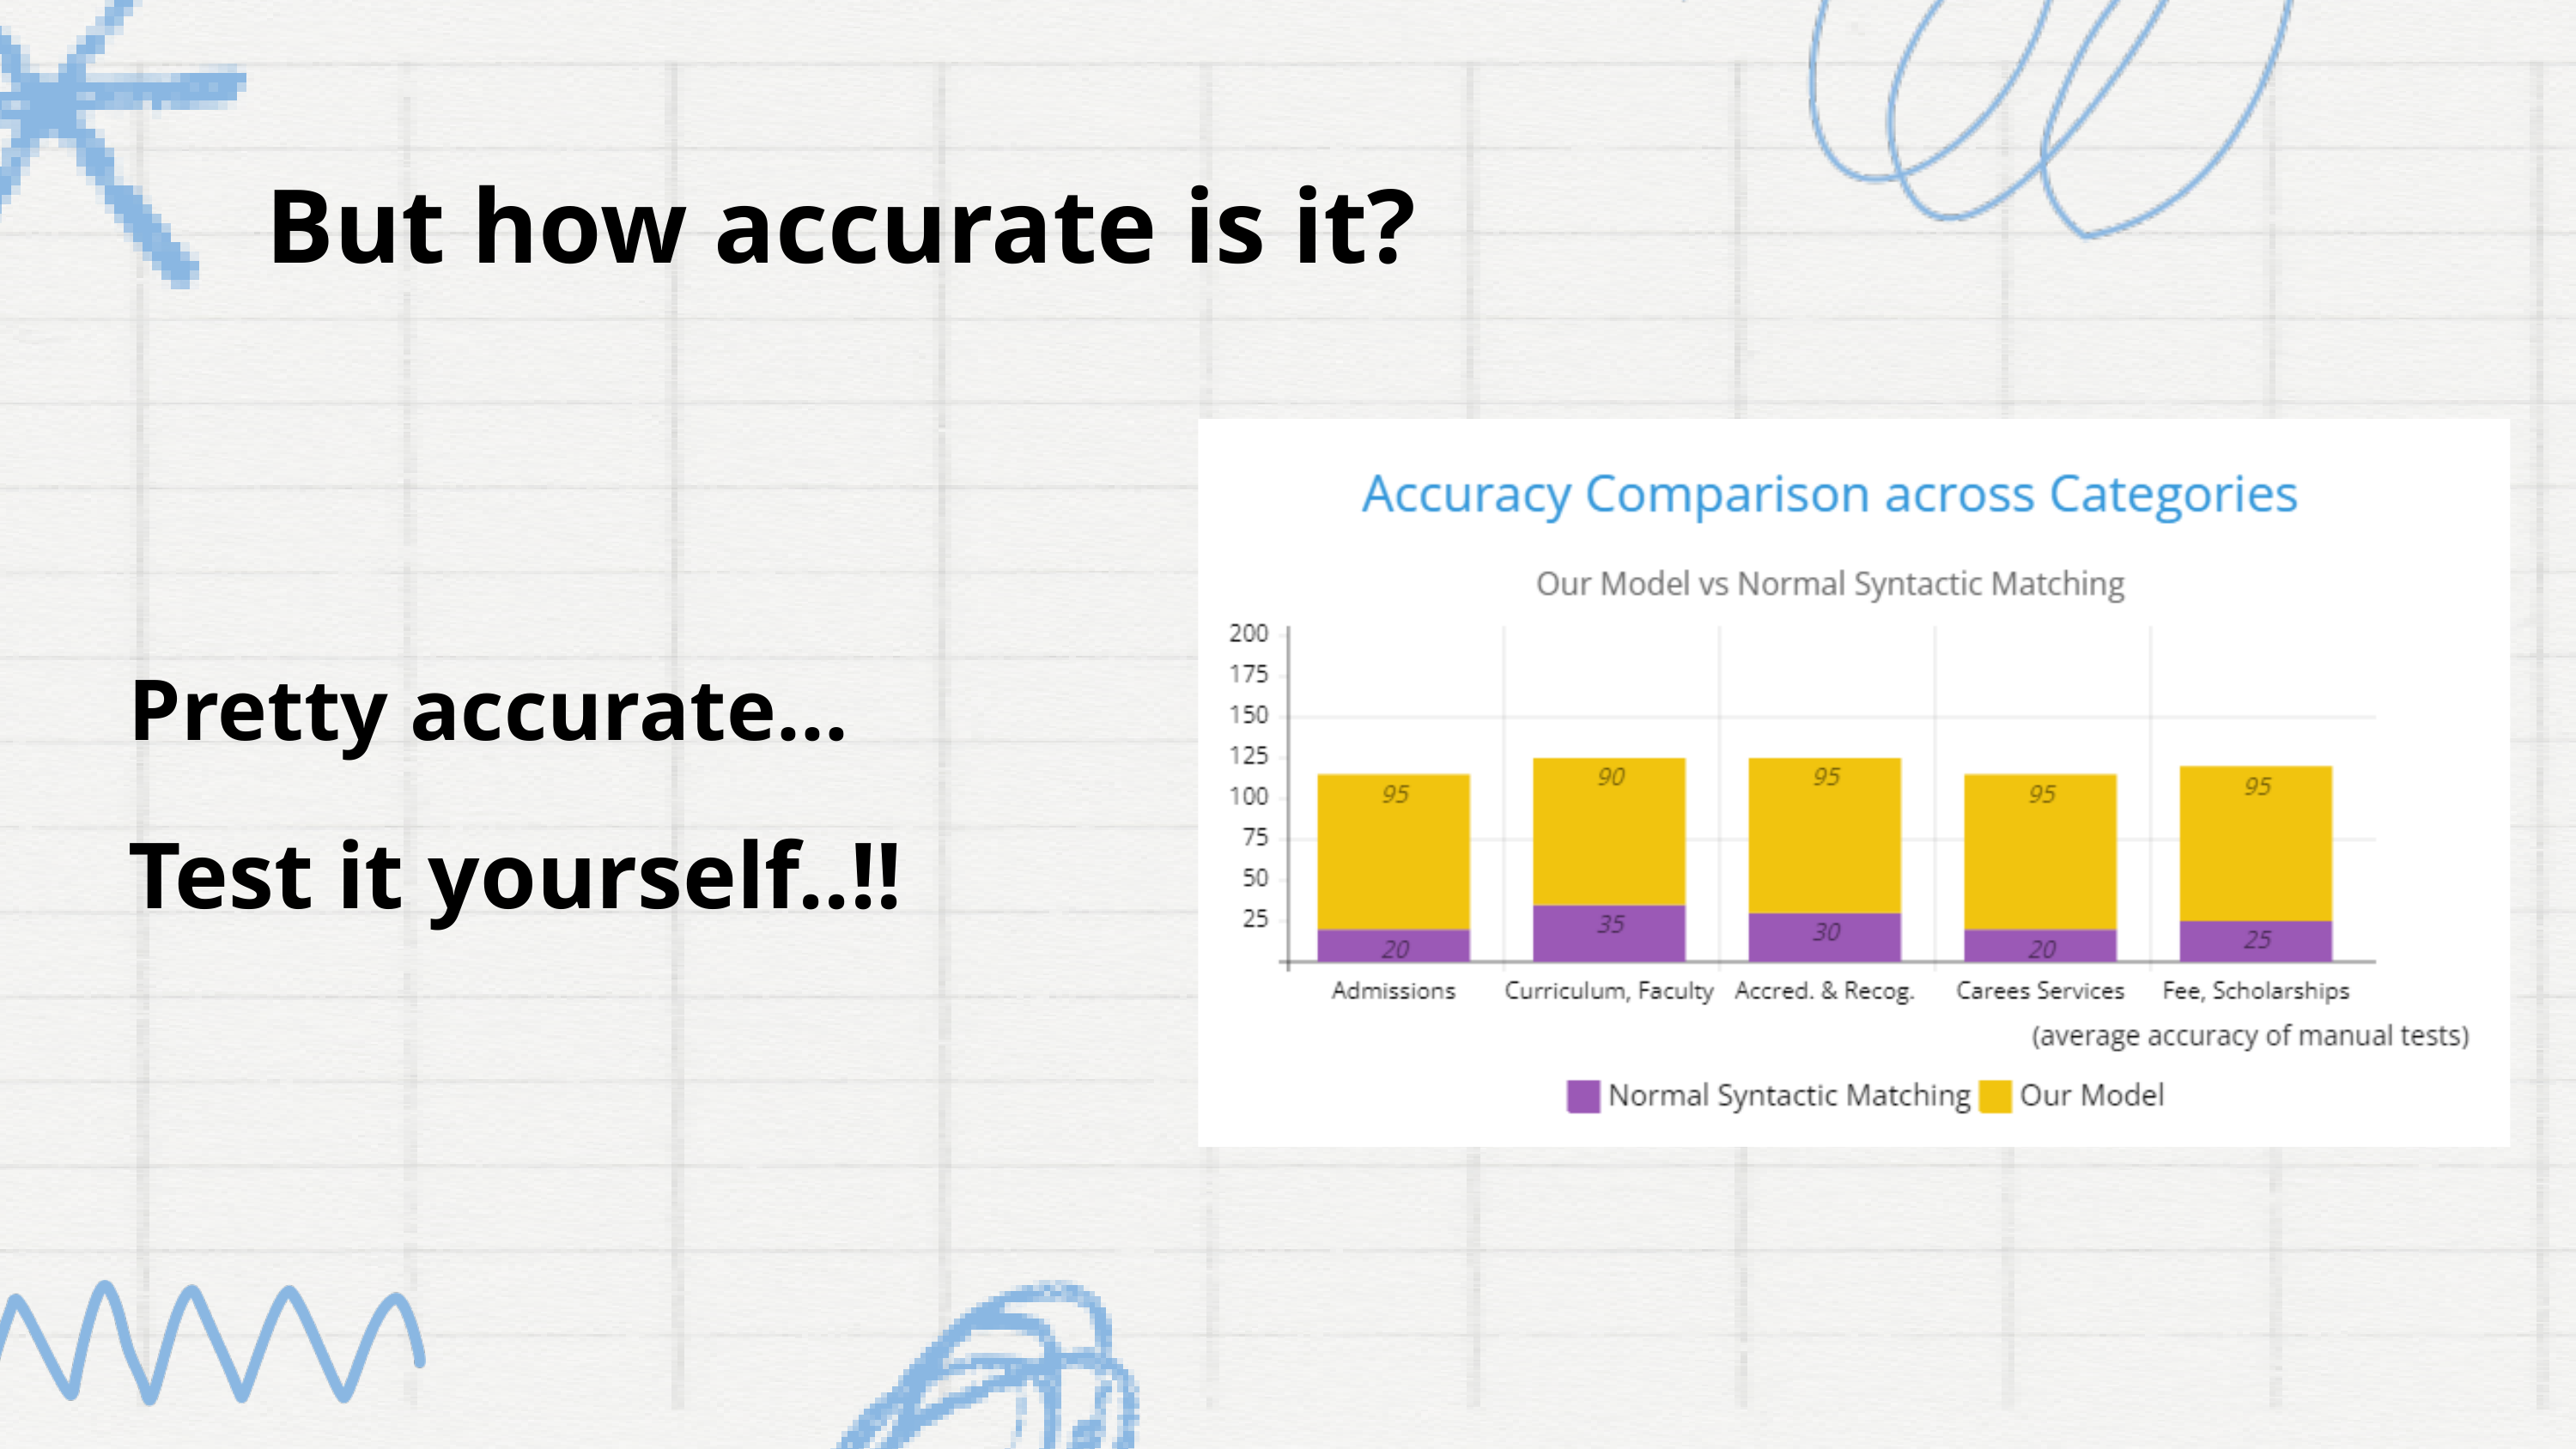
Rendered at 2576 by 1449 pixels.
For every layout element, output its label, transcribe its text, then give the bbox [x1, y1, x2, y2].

text_box [1198, 419, 2511, 1147]
text_box [0, 0, 246, 289]
text_box But how accurate is it? [265, 185, 1716, 284]
text_box [775, 1280, 1140, 1449]
text_box [0, 0, 2576, 1449]
text_box [0, 1280, 426, 1415]
text_box Pretty accurate... Test it yourself..!! [128, 675, 1199, 928]
text_box [1677, 0, 2379, 243]
